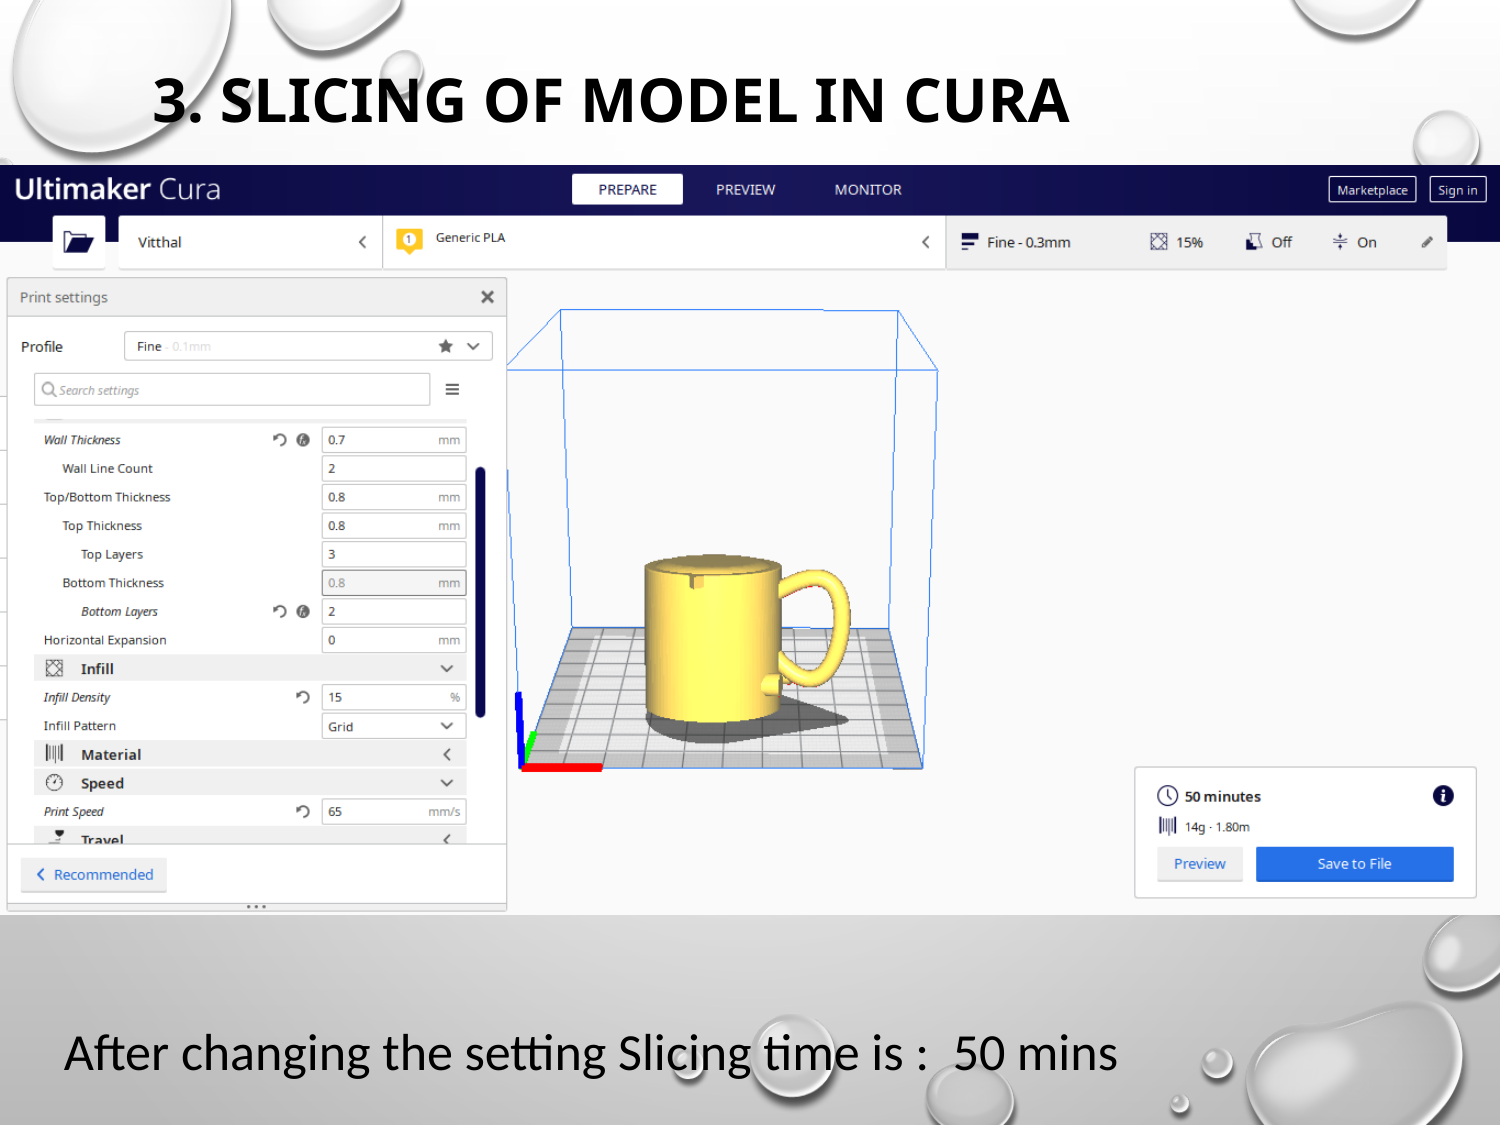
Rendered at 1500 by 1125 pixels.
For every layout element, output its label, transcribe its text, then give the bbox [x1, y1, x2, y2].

text_box After changing the setting Slicing time is : 50 mins [48, 1002, 1475, 1096]
title 3. Slicing of model in Cura [137, 0, 1464, 144]
picture [0, 0, 1500, 1125]
